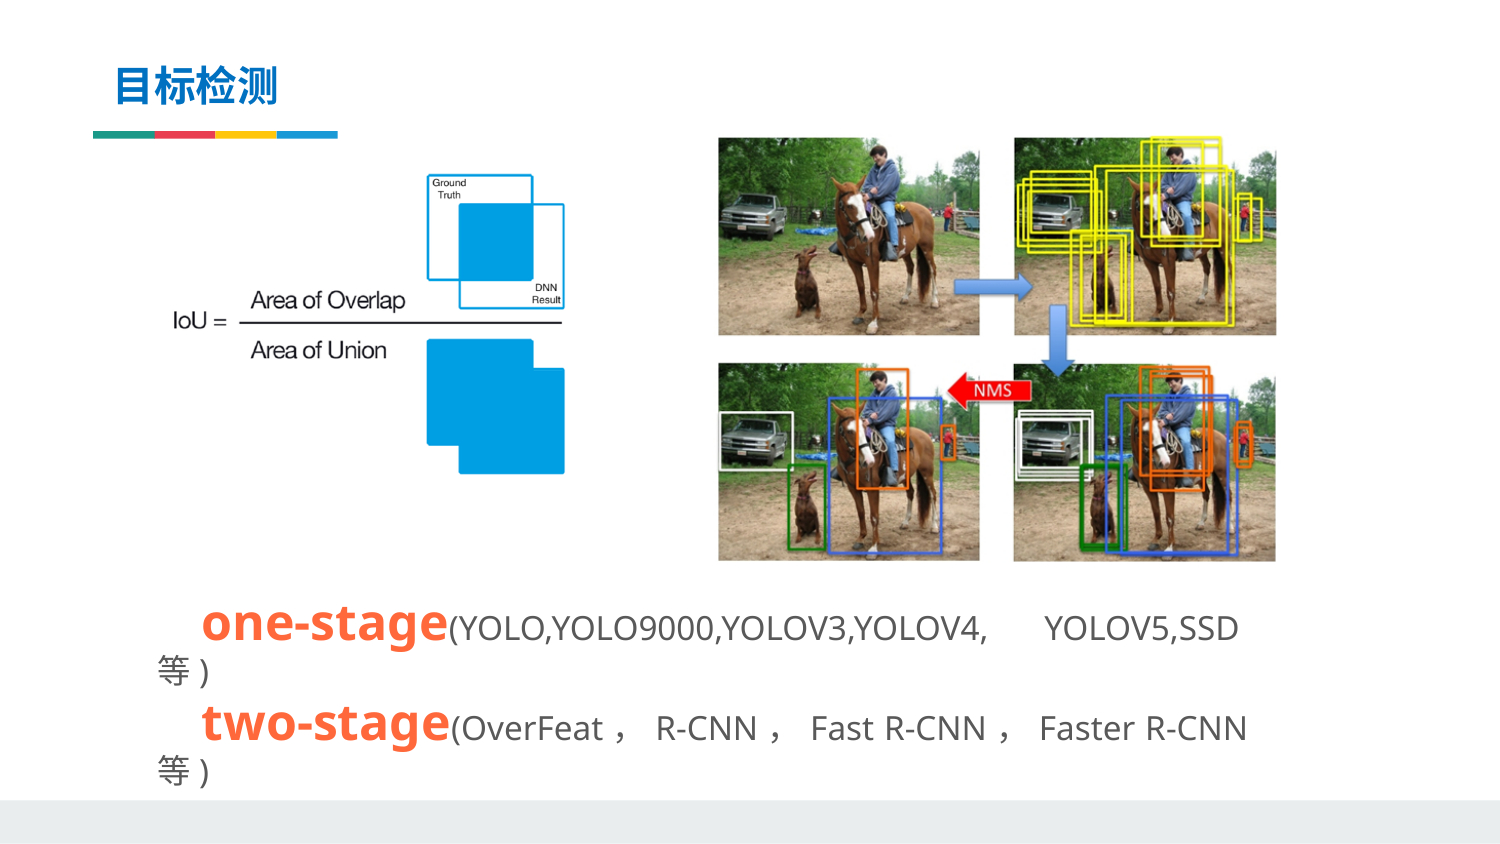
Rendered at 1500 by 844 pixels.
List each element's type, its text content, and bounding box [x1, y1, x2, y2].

title 目标检测 [97, 44, 324, 115]
picture [713, 133, 1281, 568]
picture [162, 147, 573, 480]
text_box one-stage(YOLO,YOLO9000,YOLOV3,YOLOV4, YOLOV5,SSD等) two-stage(OverFeat，R-CNN，Fast R-CNN，Faster R-CNN 等) [143, 582, 1264, 798]
